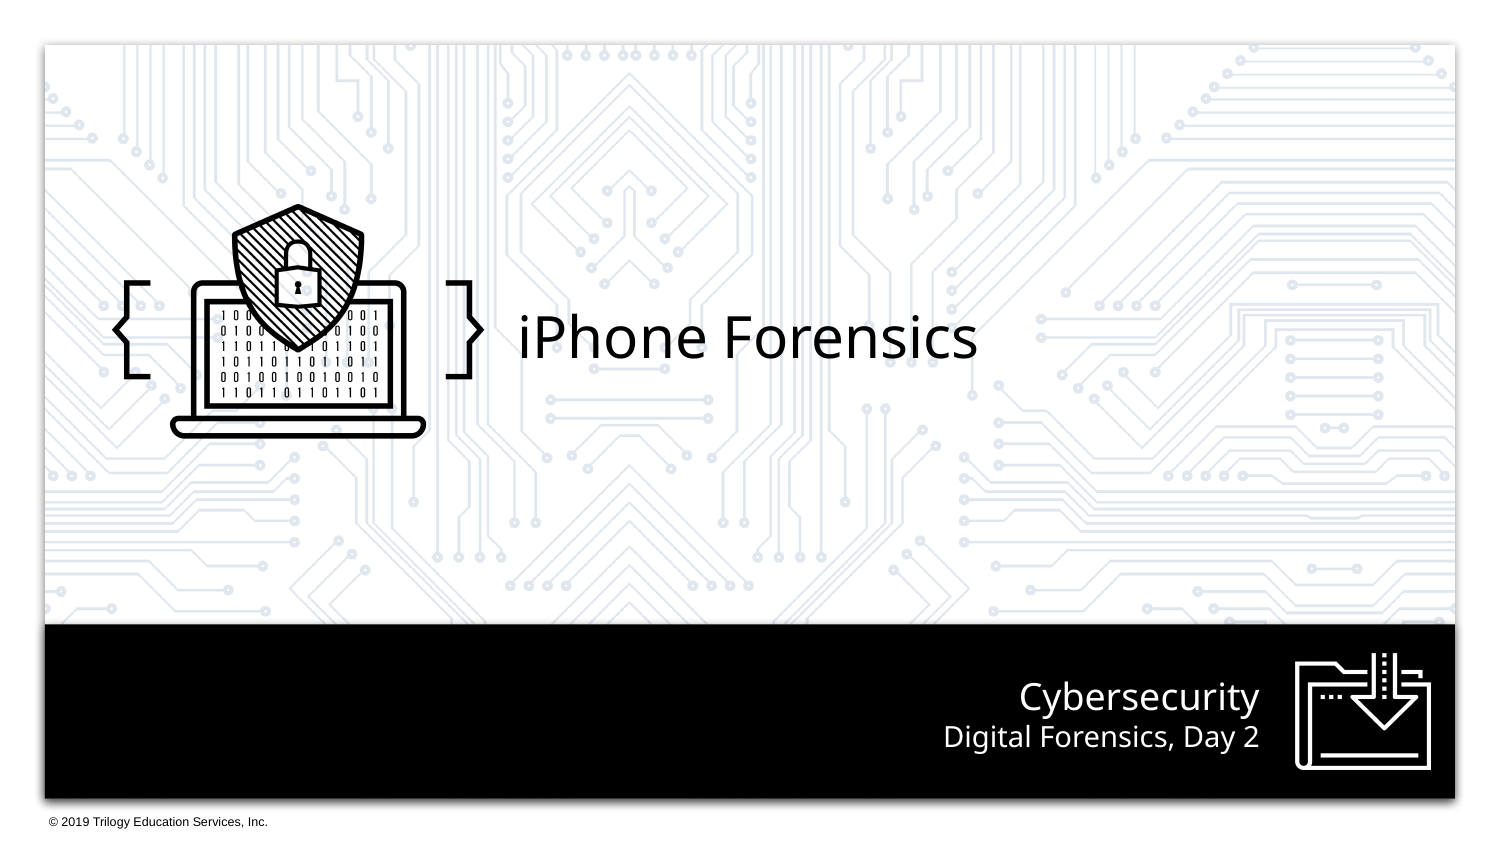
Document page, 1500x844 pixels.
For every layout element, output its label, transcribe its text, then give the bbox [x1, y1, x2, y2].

title iPhone Forensics [45, 300, 1455, 505]
picture [45, 45, 1455, 300]
title Digital Forensics, Day 2 [86, 708, 1456, 761]
picture [1295, 761, 1431, 770]
picture [45, 505, 1455, 624]
picture [1295, 653, 1431, 708]
